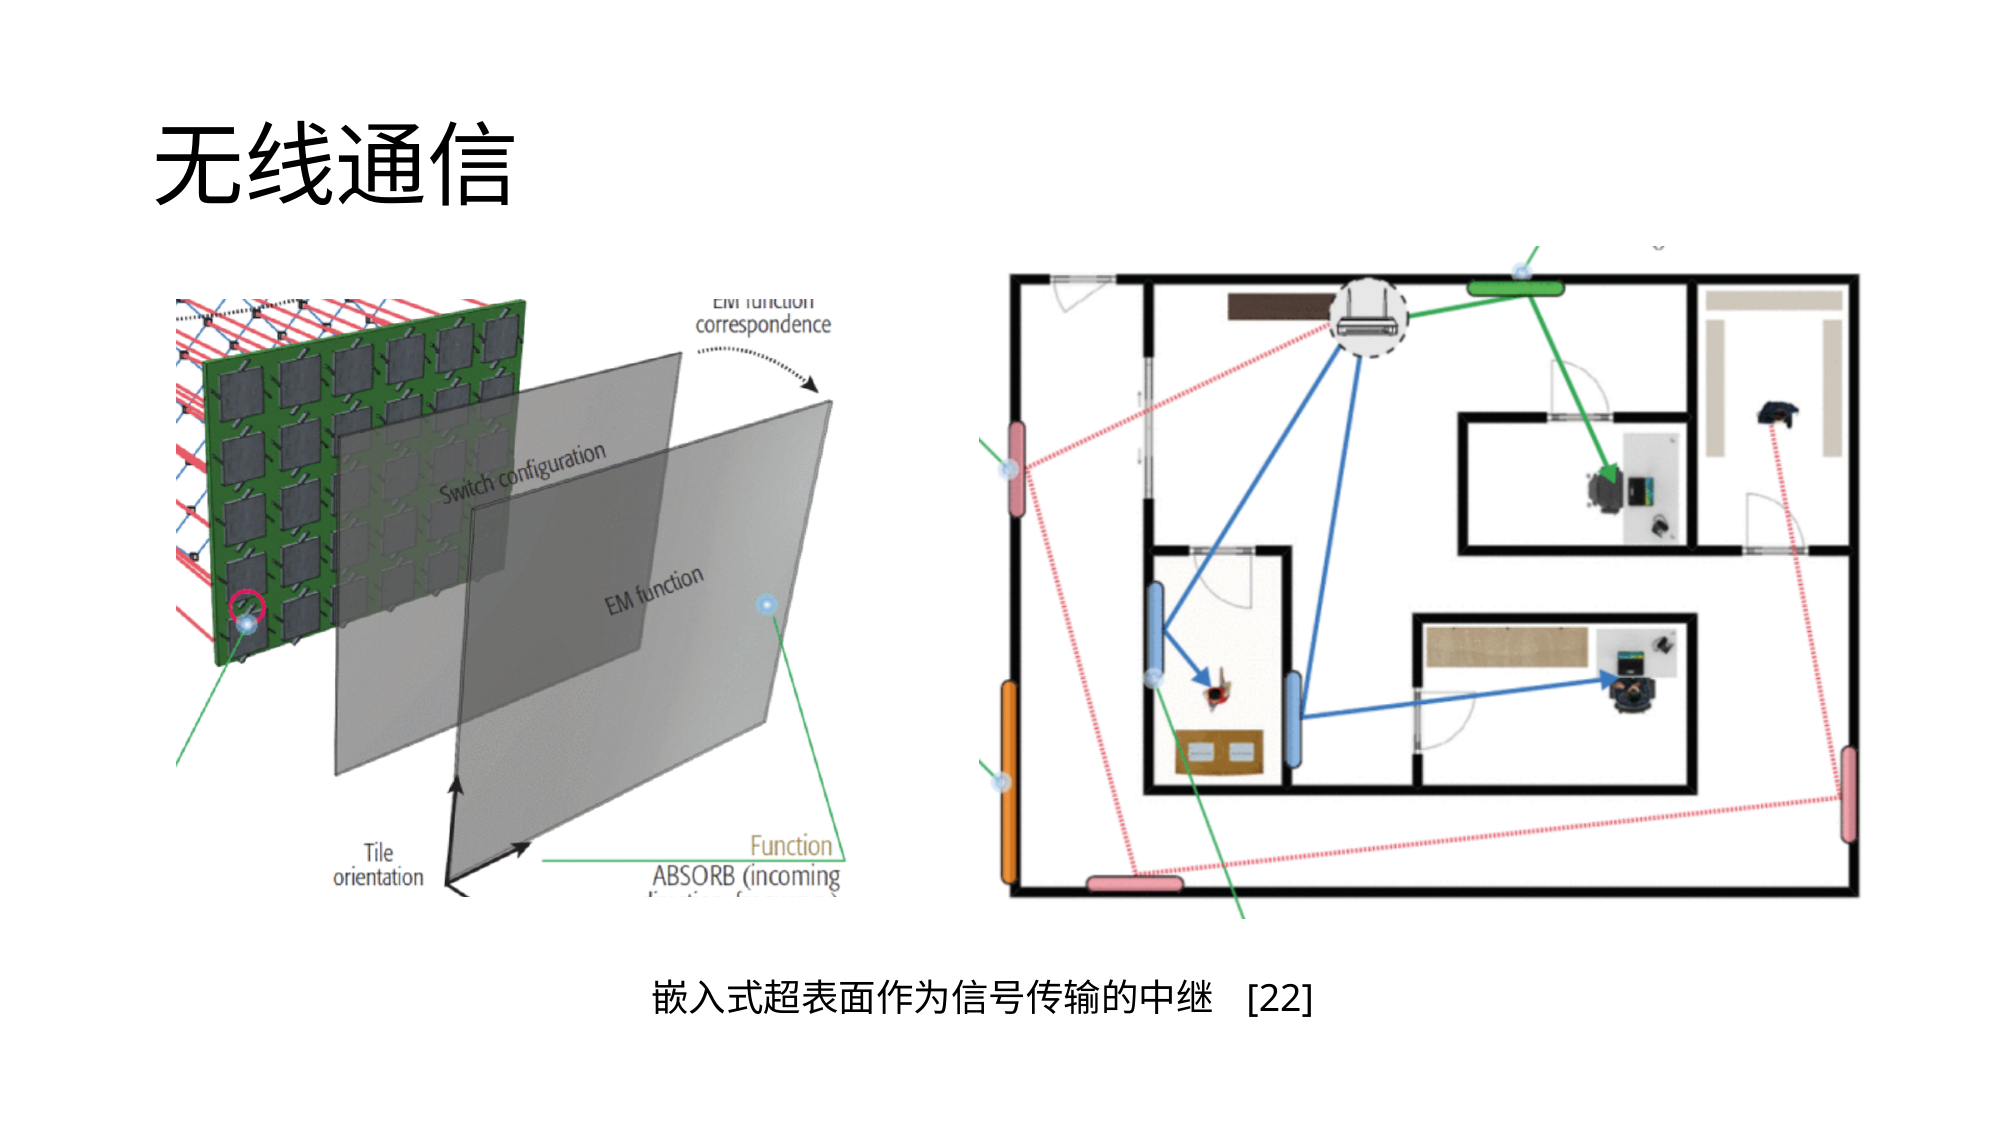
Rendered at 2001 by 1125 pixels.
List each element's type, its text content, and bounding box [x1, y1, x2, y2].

text_box 嵌入式超表面作为信号传输的中继 [636, 966, 1229, 1027]
title 无线通信 [137, 59, 1863, 278]
picture [979, 246, 1884, 919]
text_box [22] [1231, 966, 1419, 1027]
picture [176, 299, 848, 897]
